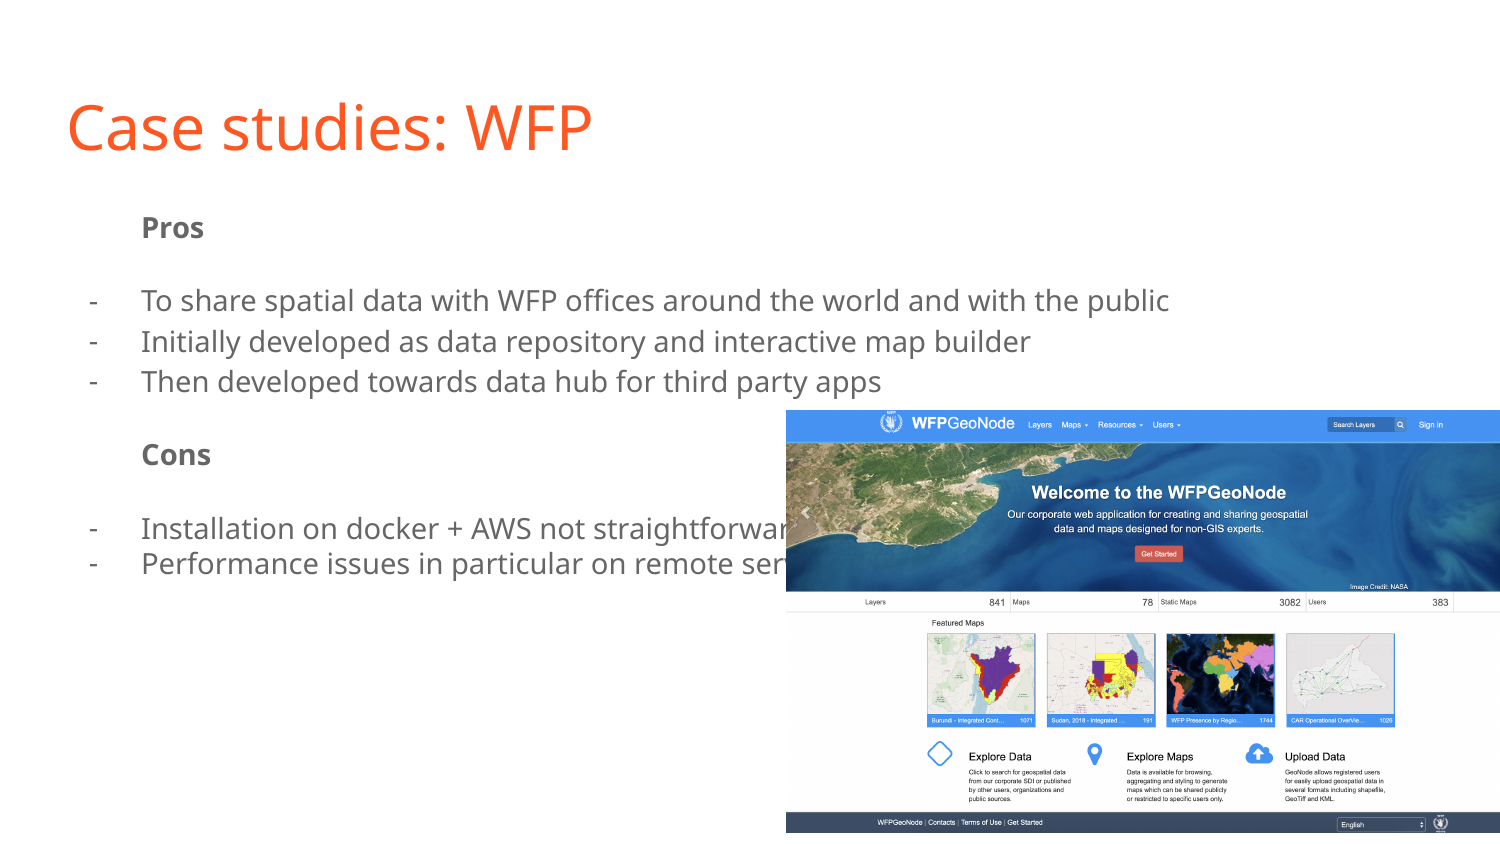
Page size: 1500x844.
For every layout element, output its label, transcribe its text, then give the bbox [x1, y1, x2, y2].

picture [786, 410, 1500, 833]
list Pros To share spatial data with WFP offices around the world and with the public Initially developed as data repository and interactive map builder Then developed towards data hub for third party apps Cons Installation on docker + AWS not straightforward Performance issues in particular on remote services [51, 189, 1449, 750]
title Case studies: WFP [51, 72, 1449, 167]
